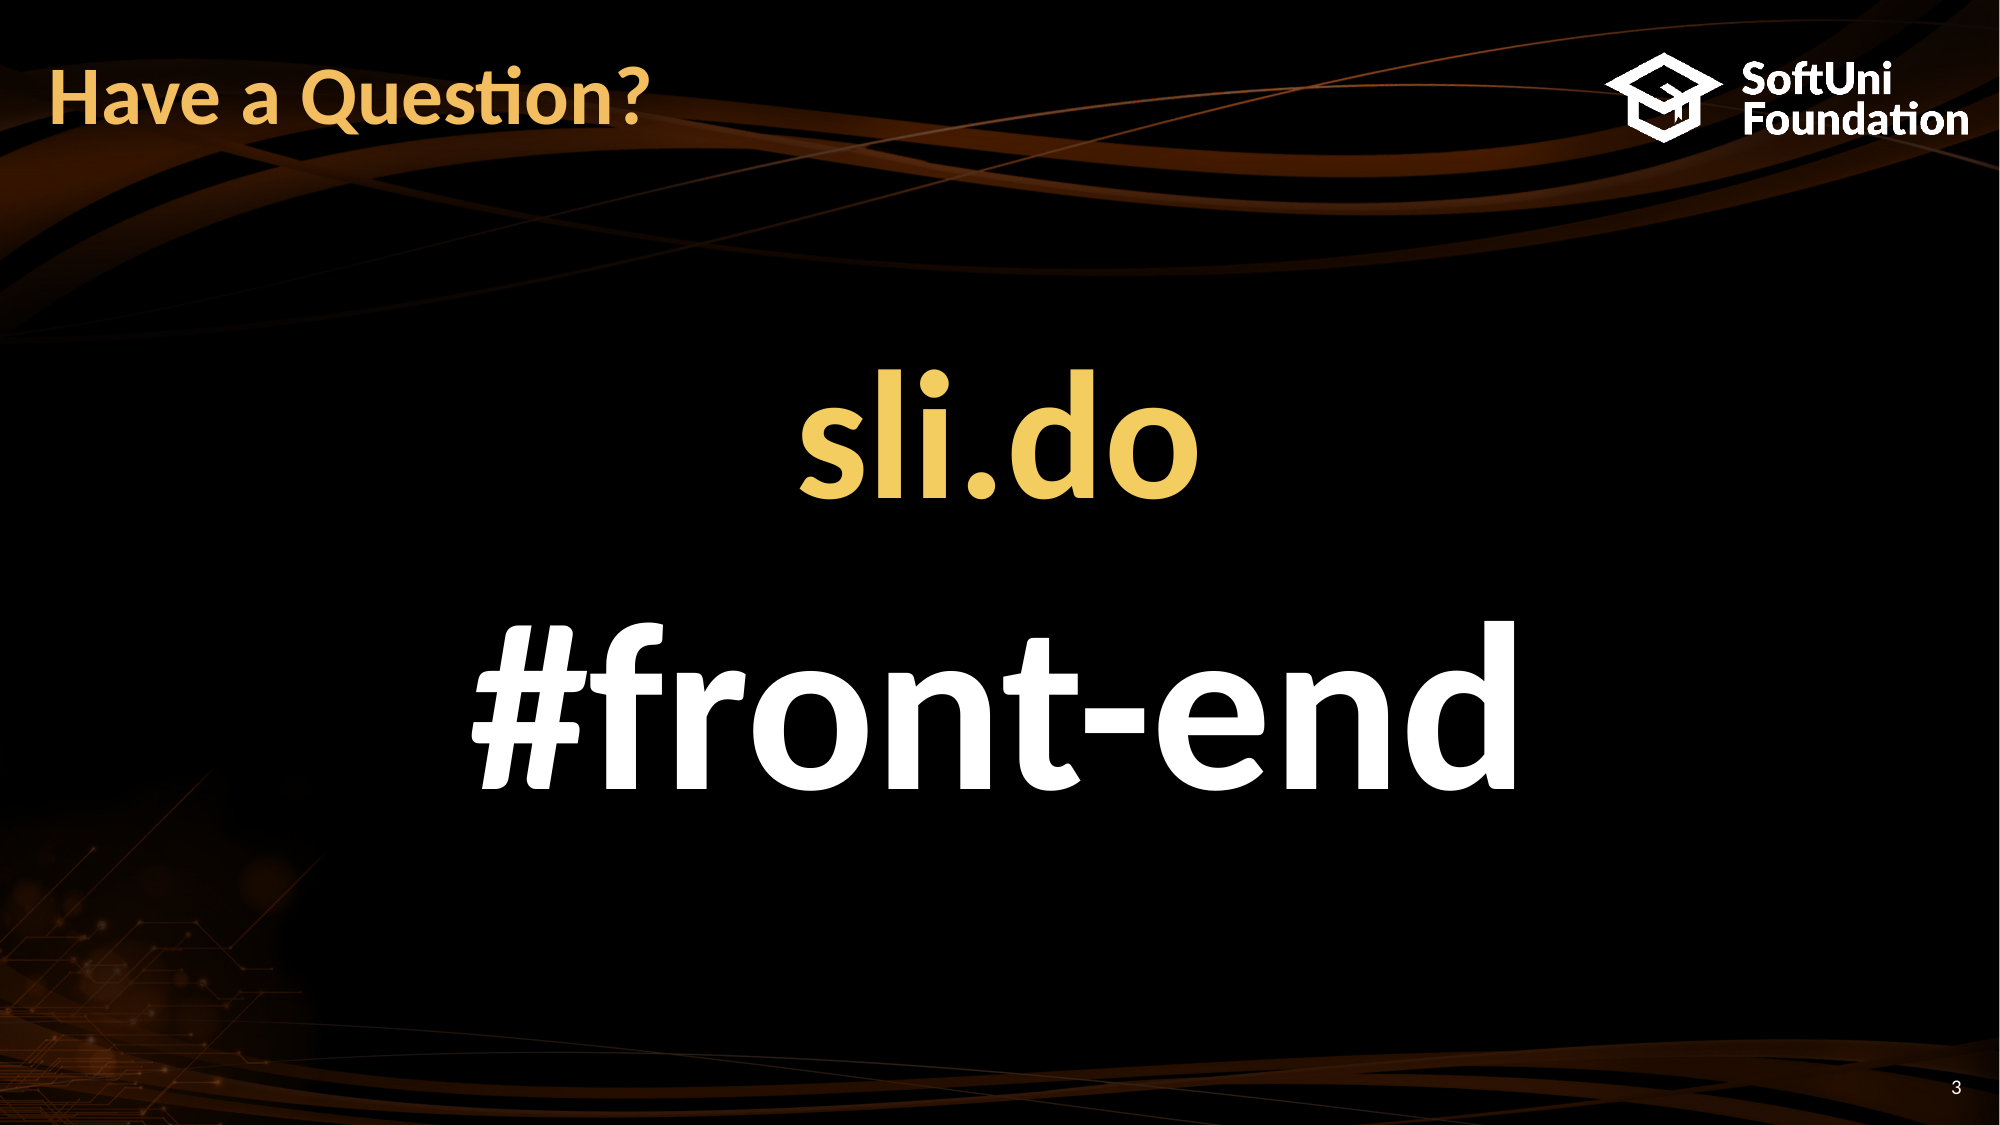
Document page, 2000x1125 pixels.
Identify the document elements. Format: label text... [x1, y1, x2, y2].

title Have a Question? [30, 6, 1602, 189]
list sli.do #front-end [31, 188, 1968, 1071]
slide_number 3 [1897, 1071, 1968, 1103]
picture [0, 0, 2000, 1125]
